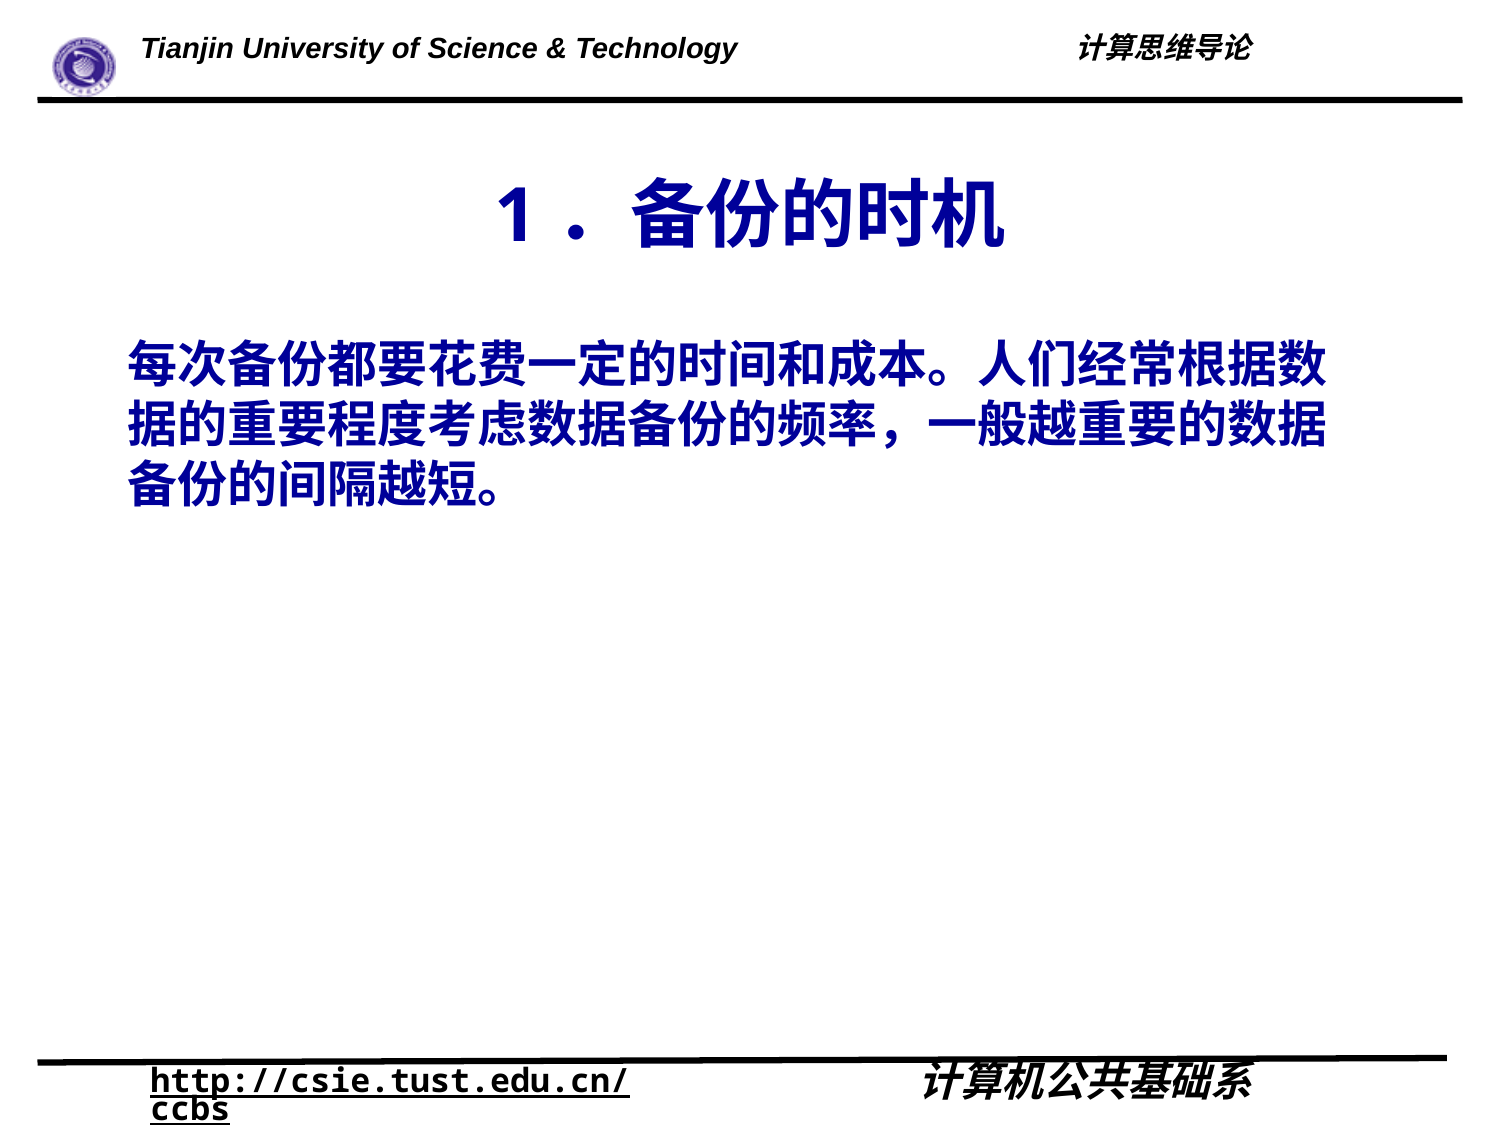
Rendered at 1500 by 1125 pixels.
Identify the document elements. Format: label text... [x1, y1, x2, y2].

list 每次备份都要花费一定的时间和成本。人们经常根据数据的重要程度考虑数据备份的频率，一般越重要的数据备份的间隔越短。 [112, 324, 1388, 1000]
picture [52, 37, 116, 97]
title 1．备份的时机 [112, 99, 1388, 288]
